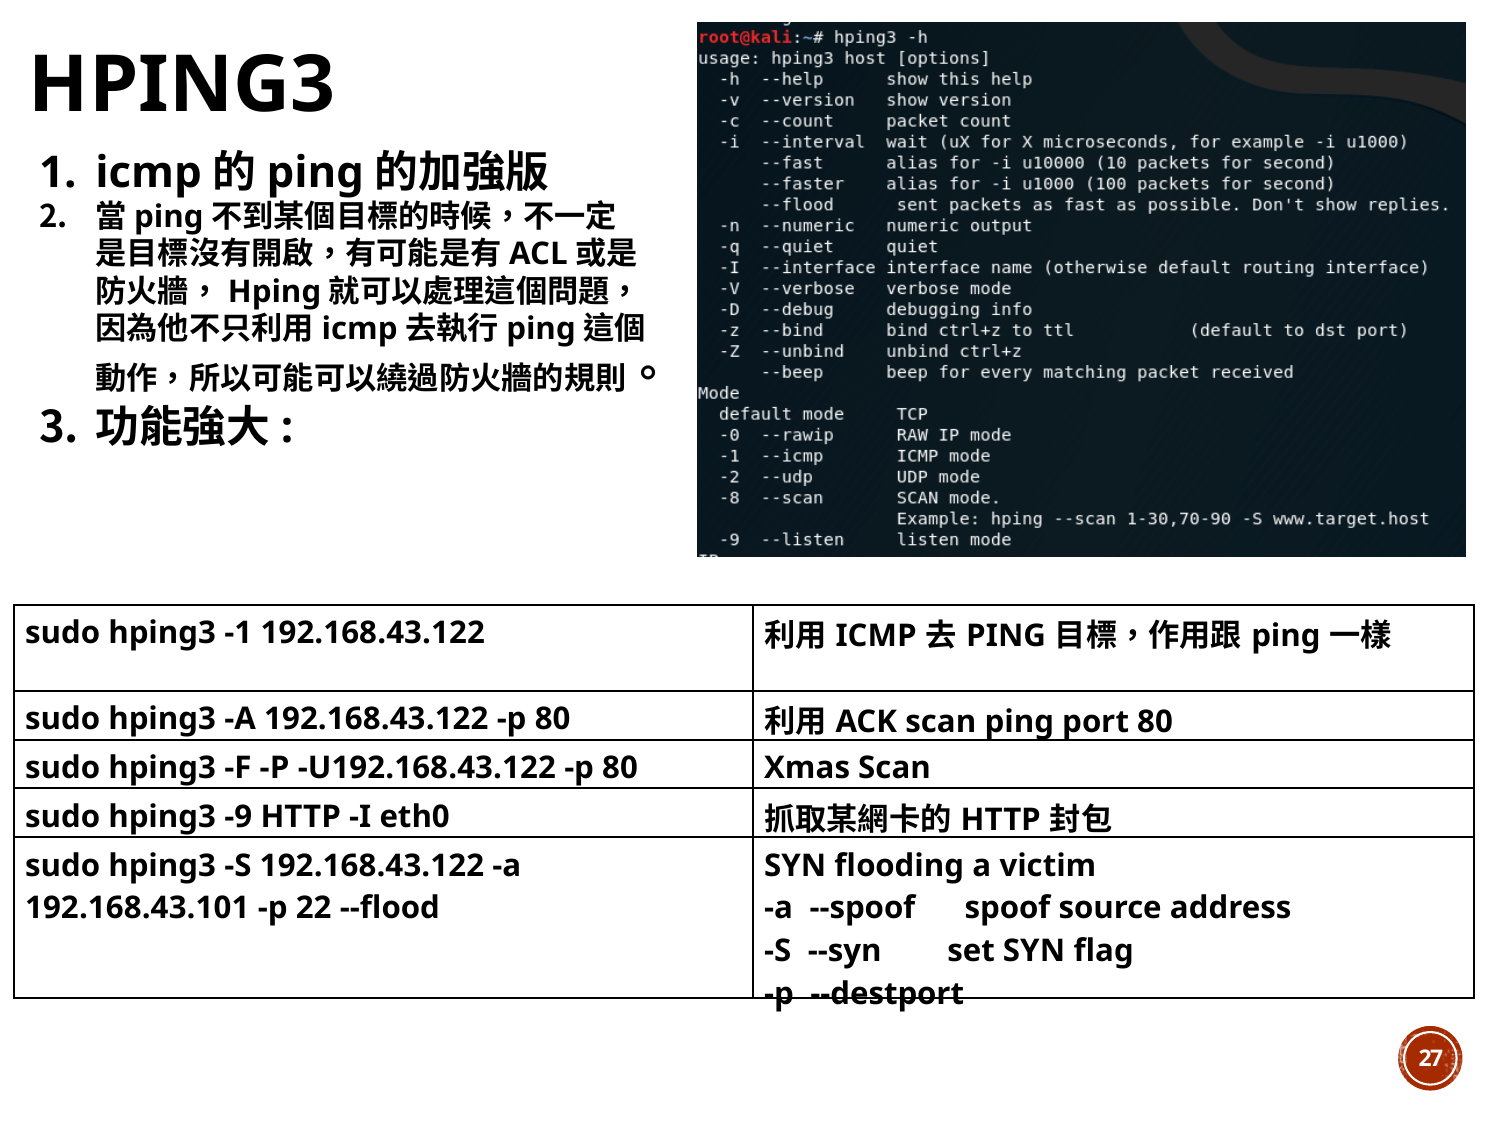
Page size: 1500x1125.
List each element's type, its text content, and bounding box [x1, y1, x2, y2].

table_cell sudo hping3 -F -P -U192.168.43.122 -p 80 [15, 741, 752, 787]
table_cell sudo hping3 -S 192.168.43.122 -a 192.168.43.101 -p 22 --flood [15, 838, 752, 997]
picture [697, 22, 1466, 557]
table_cell Xmas Scan [754, 741, 1473, 787]
table_cell SYN flooding a victim -a --spoof spoof source address -S --syn set SYN flag -p --destport [754, 838, 1473, 997]
table_header 利用ICMP去PING目標，作用跟ping一樣 [754, 606, 1473, 690]
table_cell 抓取某網卡的HTTP封包 [754, 789, 1473, 836]
table_cell sudo hping3 -A 192.168.43.122 -p 80 [15, 692, 752, 739]
table_header sudo hping3 -1 192.168.43.122 [15, 606, 752, 690]
table_cell 利用ACK scan ping port 80 [754, 692, 1473, 739]
text_box icmp的ping的加強版 當ping不到某個目標的時候，不一定是目標沒有開啟，有可能是有ACL或是防火牆，Hping就可以處理這個問題，因為他不只利用icmp去執行ping這個動作，所以可能可以繞過防火牆的規則。 功能強大: [24, 136, 661, 459]
slide_number 27 [1391, 1028, 1471, 1089]
table_cell sudo hping3 -9 HTTP -I eth0 [15, 789, 752, 836]
title Hping3 [14, 35, 697, 137]
